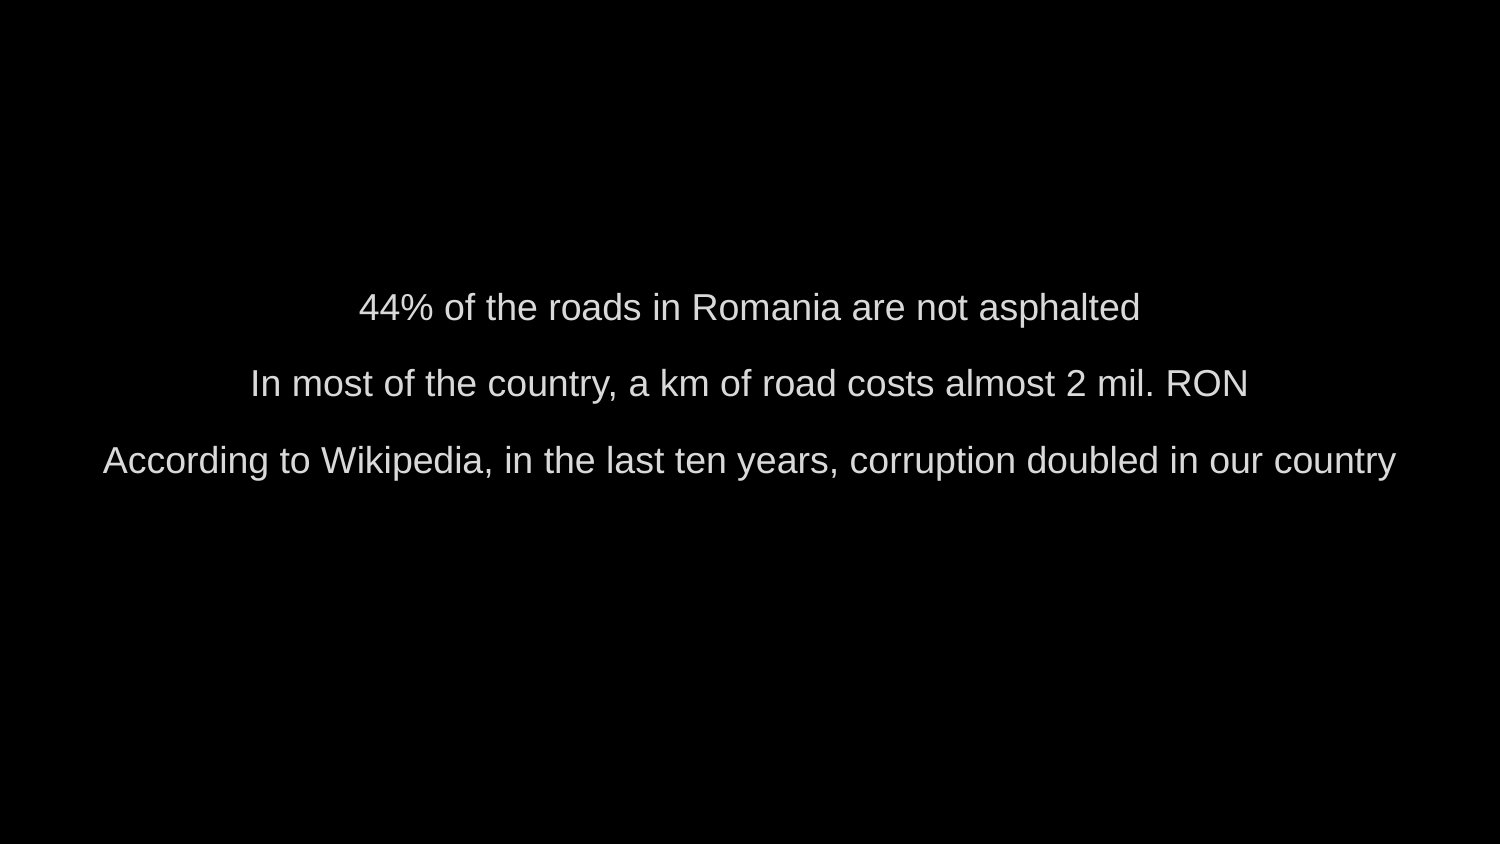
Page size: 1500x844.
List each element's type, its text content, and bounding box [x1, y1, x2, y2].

list 44% of the roads in Romania are not asphalted In most of the country, a km of road costs almost 2 mil. RON According to Wikipedia, in the last ten years, corruption doubled in our country [51, 260, 1449, 822]
